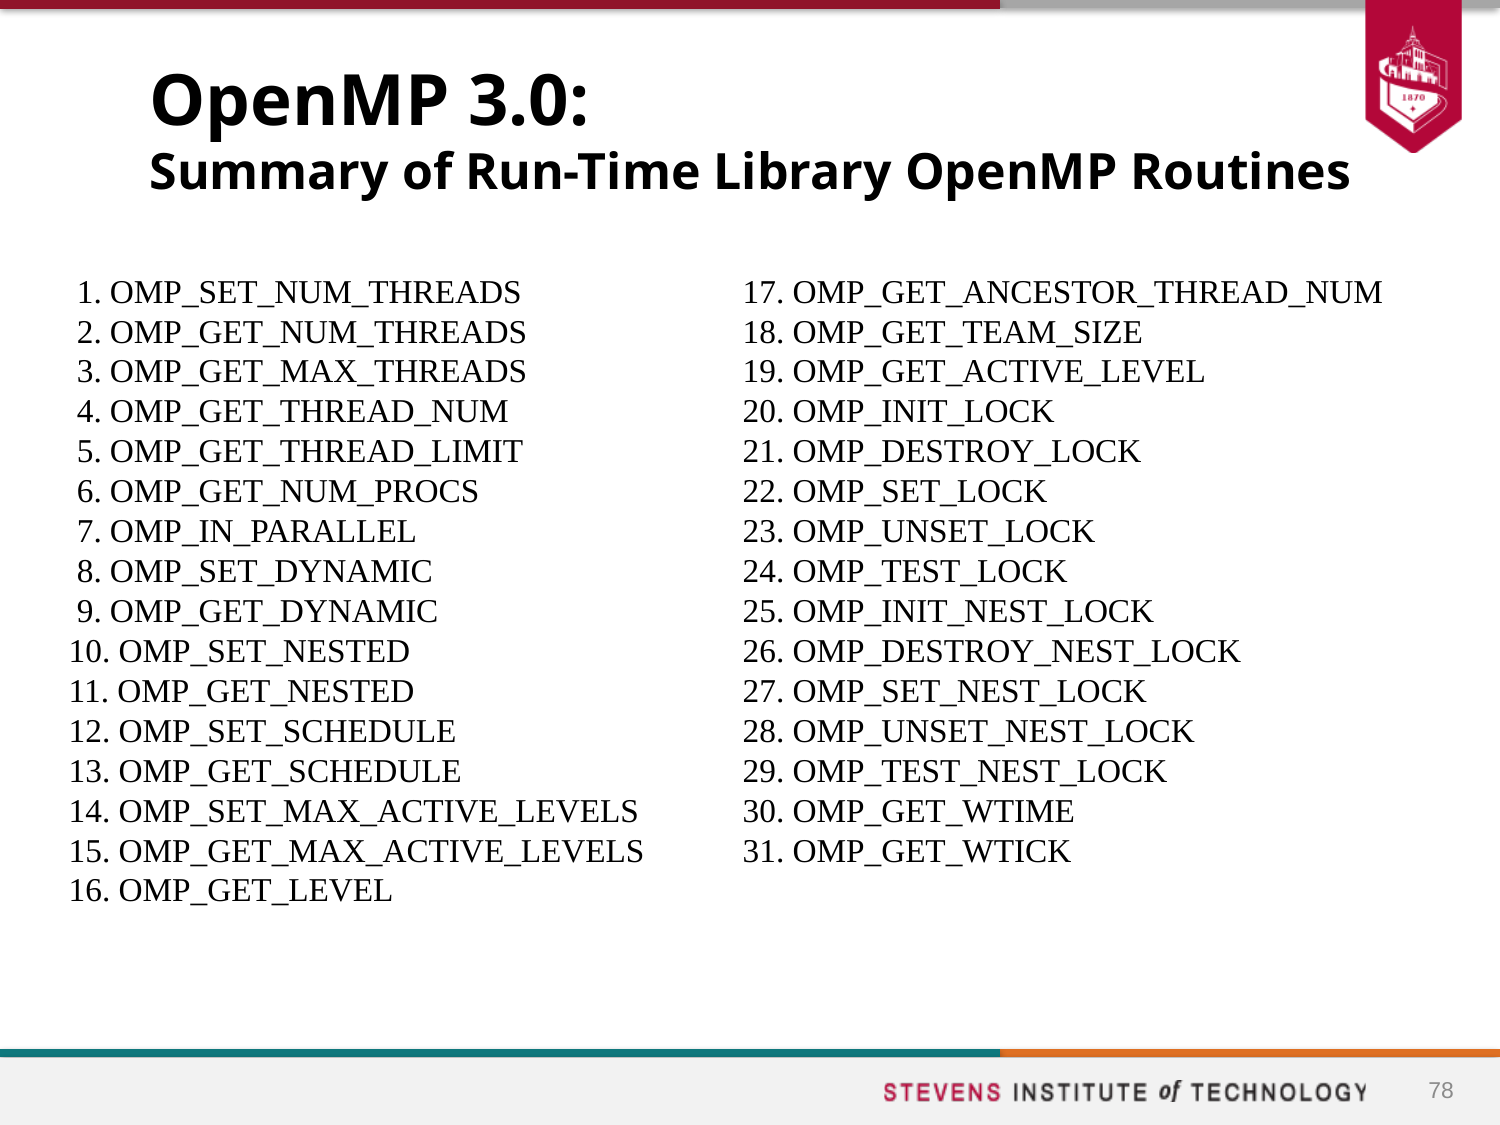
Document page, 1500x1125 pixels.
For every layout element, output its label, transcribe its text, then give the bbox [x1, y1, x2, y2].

title OpenMP 3.0: Summary of Run-Time Library OpenMP Routines [134, 47, 1373, 285]
slide_number 78 [1401, 1059, 1481, 1120]
text_box 1. OMP_SET_NUM_THREADS 2. OMP_GET_NUM_THREADS 3. OMP_GET_MAX_THREADS 4. OMP_GET_THREAD_NUM 5. OMP_GET_THREAD_LIMIT 6. OMP_GET_NUM_PROCS 7. OMP_IN_PARALLEL 8. OMP_SET_DYNAMIC 9. OMP_GET_DYNAMIC 10. OMP_SET_NESTED 11. OMP_GET_NESTED 12. OMP_SET_SCHEDULE 13. OMP_GET_SCHEDULE 14. OMP_SET_MAX_ACTIVE_LEVELS 15. OMP_GET_MAX_ACTIVE_LEVELS 16. OMP_GET_LEVEL [37, 262, 674, 916]
text_box 17. OMP_GET_ANCESTOR_THREAD_NUM 18. OMP_GET_TEAM_SIZE 19. OMP_GET_ACTIVE_LEVEL 20. OMP_INIT_LOCK 21. OMP_DESTROY_LOCK 22. OMP_SET_LOCK 23. OMP_UNSET_LOCK 24. OMP_TEST_LOCK 25. OMP_INIT_NEST_LOCK 26. OMP_DESTROY_NEST_LOCK 27. OMP_SET_NEST_LOCK 28. OMP_UNSET_NEST_LOCK 29. OMP_TEST_NEST_LOCK 30. OMP_GET_WTIME 31. OMP_GET_WTICK [711, 262, 1468, 876]
